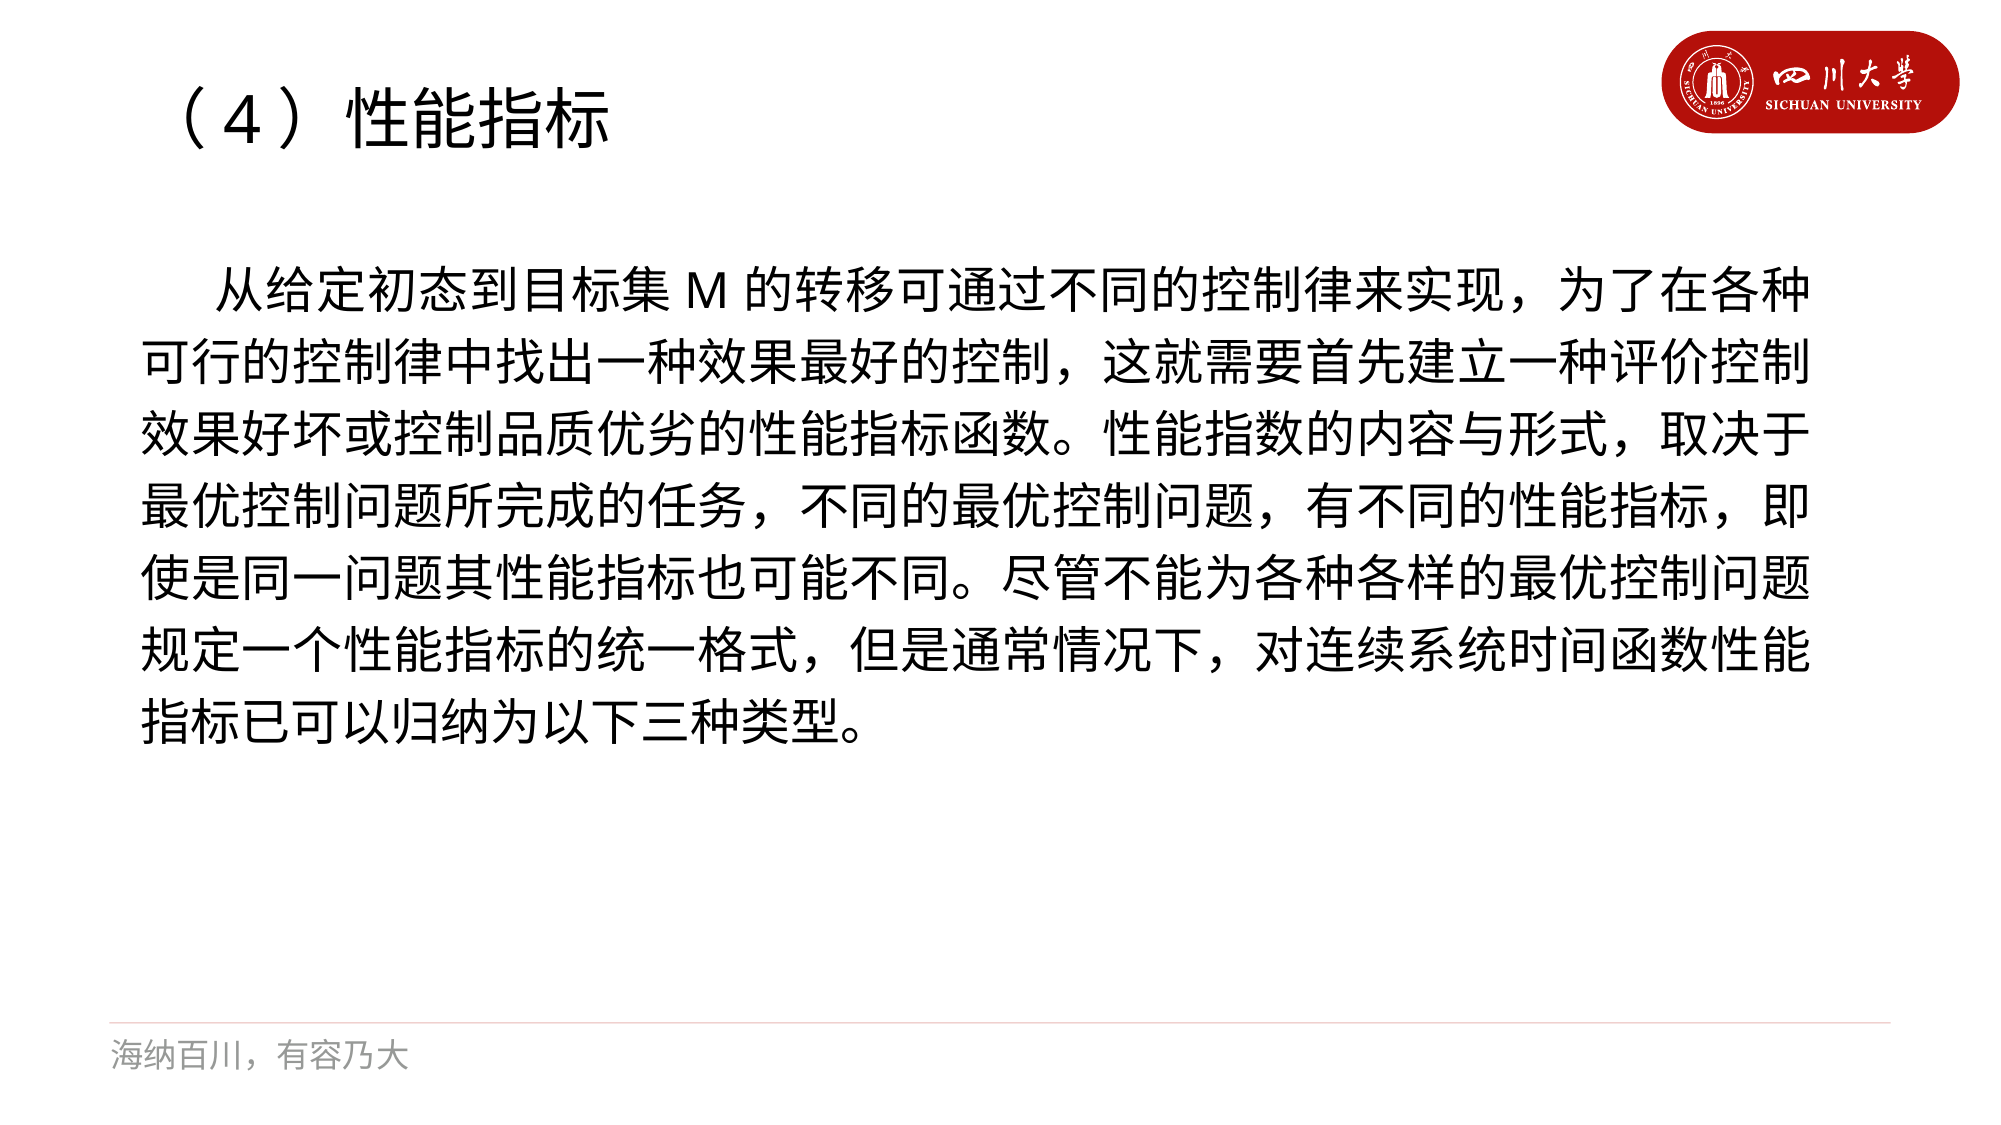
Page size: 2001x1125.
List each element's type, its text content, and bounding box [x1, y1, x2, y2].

title （4）性能指标 [125, 78, 1827, 190]
